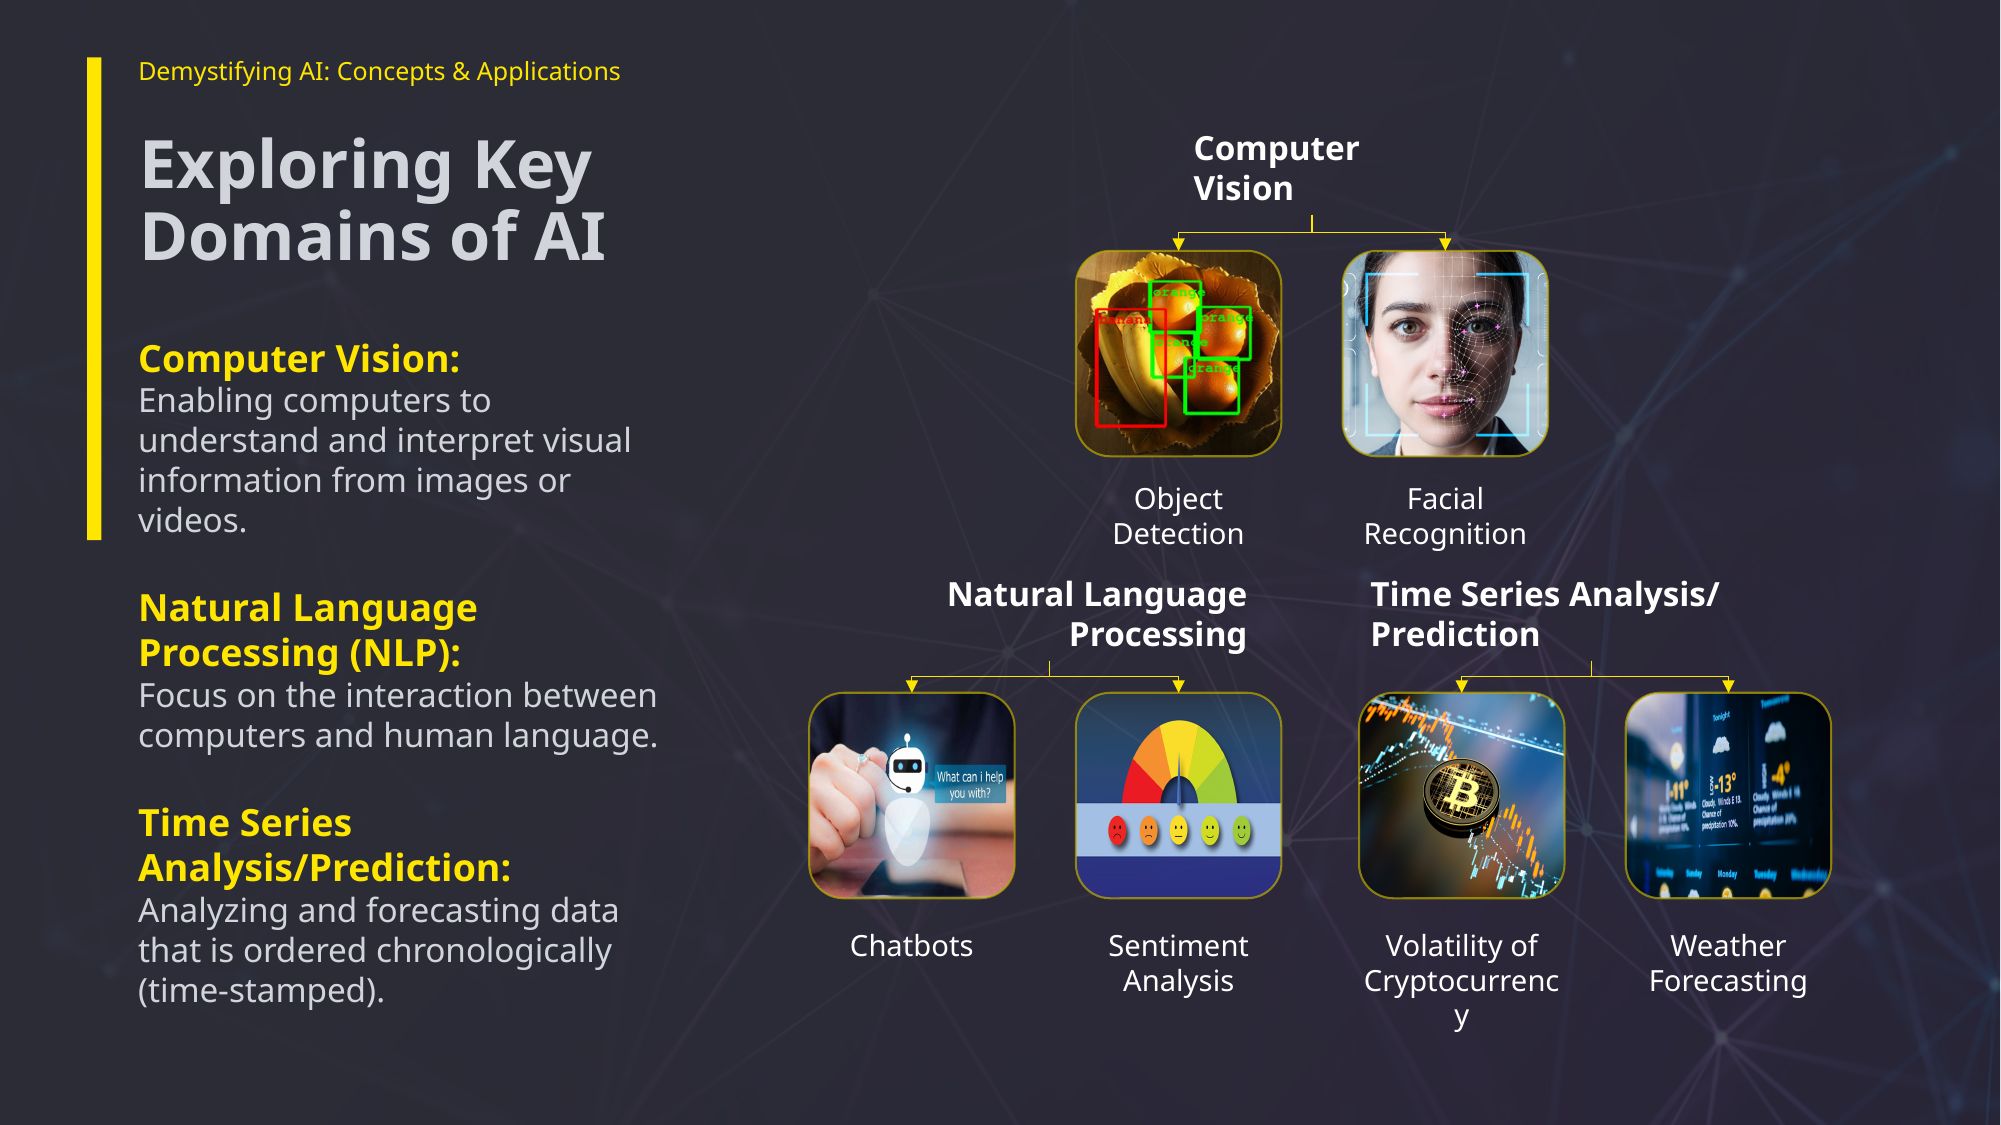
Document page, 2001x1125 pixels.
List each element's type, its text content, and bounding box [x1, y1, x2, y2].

text_box Demystifying AI: Concepts & Applications [123, 47, 670, 93]
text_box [792, 119, 1861, 1006]
title Exploring Key Domains of AI [139, 123, 792, 329]
text_box Computer Vision: Enabling computers to understand and interpret visual information from images or videos. Natural Language Processing (NLP): Focus on the interaction between computers and human language. Time Series Analysis/Prediction: Analyzing and forecasting data that is ordered chronologically (time-stamped). [123, 327, 680, 1062]
text_box [86, 56, 102, 541]
